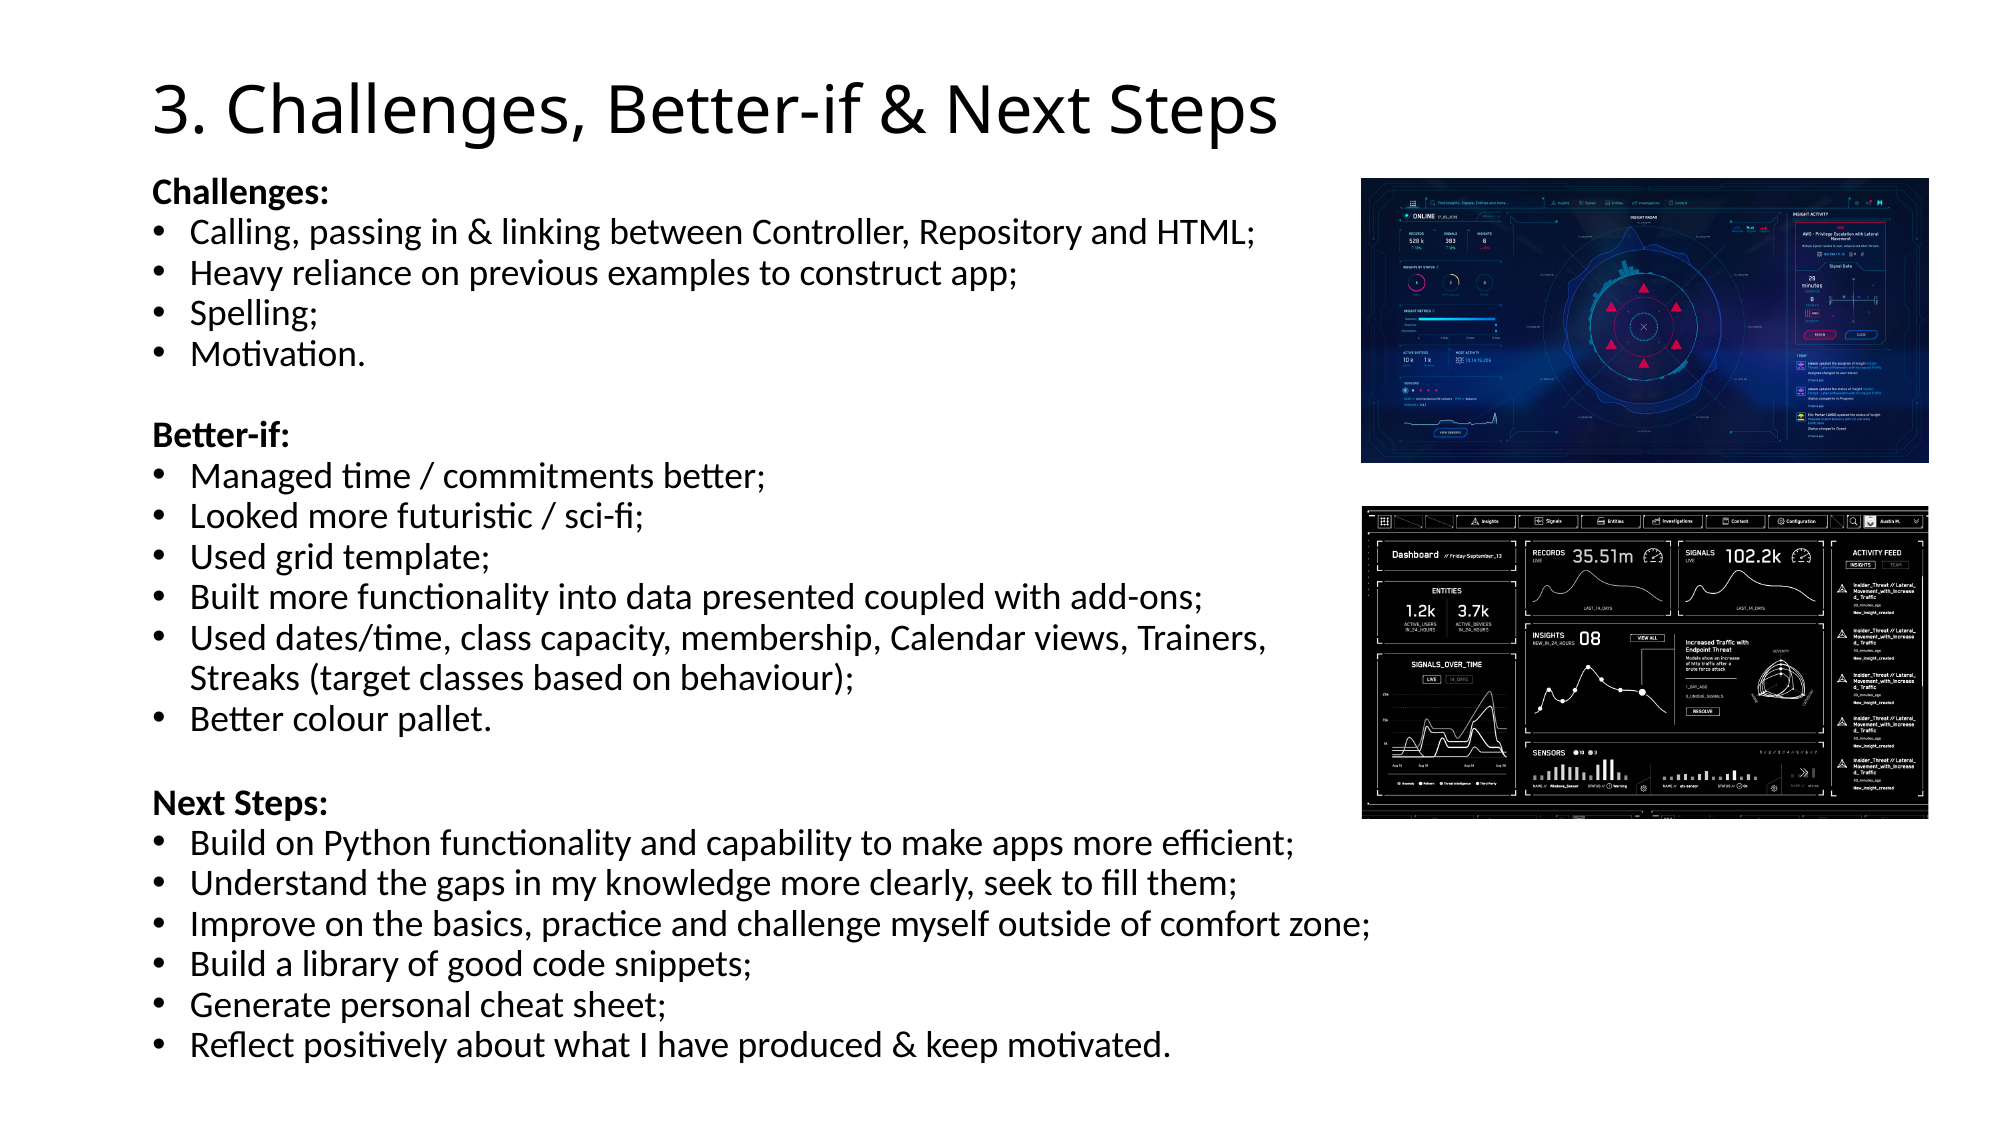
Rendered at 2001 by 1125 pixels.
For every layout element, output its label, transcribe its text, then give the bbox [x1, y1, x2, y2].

text_box Next Steps: Build on Python functionality and capability to make apps more efficient; Understand the gaps in my knowledge more clearly, seek to fill them; Improve on the basics, practice and challenge myself outside of comfort zone; Build a library of good code snippets; Generate personal cheat sheet; Reflect positively about what I have produced & keep motivated. [137, 775, 1863, 1087]
title 3. Challenges, Better-if & Next Steps [137, 59, 1863, 164]
picture [1361, 178, 1929, 463]
text_box Better-if: Managed time / commitments better; Looked more futuristic / sci-fi; Used grid template; Built more functionality into data presented coupled with add-ons; Used dates/time, class capacity, membership, Calendar views, Trainers, Streaks (target classes based on behaviour); Better colour pallet. [137, 407, 1863, 757]
list Challenges: Calling, passing in & linking between Controller, Repository and HTML; Heavy reliance on previous examples to construct app; Spelling; Motivation. [137, 164, 1863, 394]
picture [1361, 506, 1929, 819]
